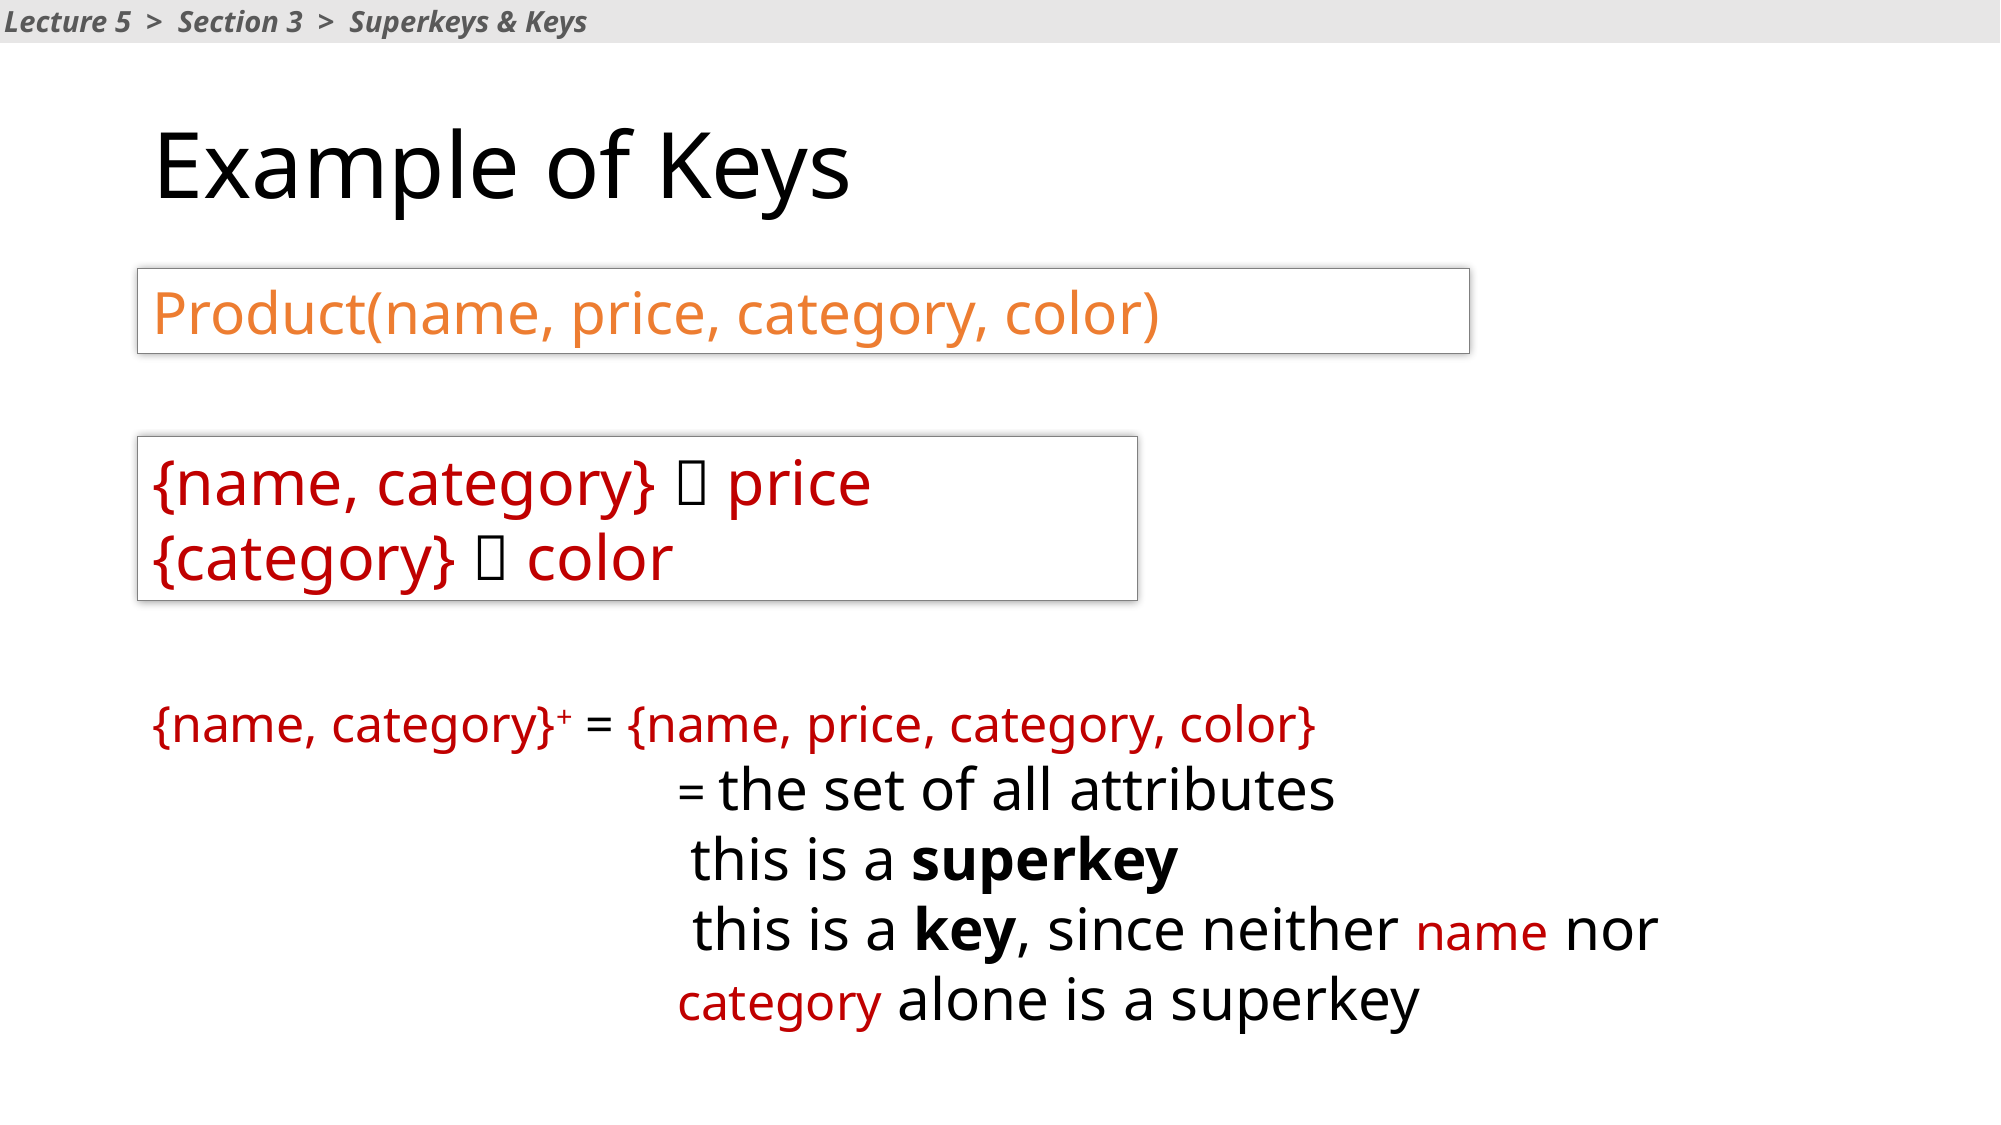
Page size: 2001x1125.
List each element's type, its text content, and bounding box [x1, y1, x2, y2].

text_box Product(name, price, category, color) [137, 268, 1470, 354]
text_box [0, 0, 2000, 47]
text_box {name, category}  price {category}  color [137, 436, 1138, 601]
title Example of Keys [137, 59, 1863, 278]
